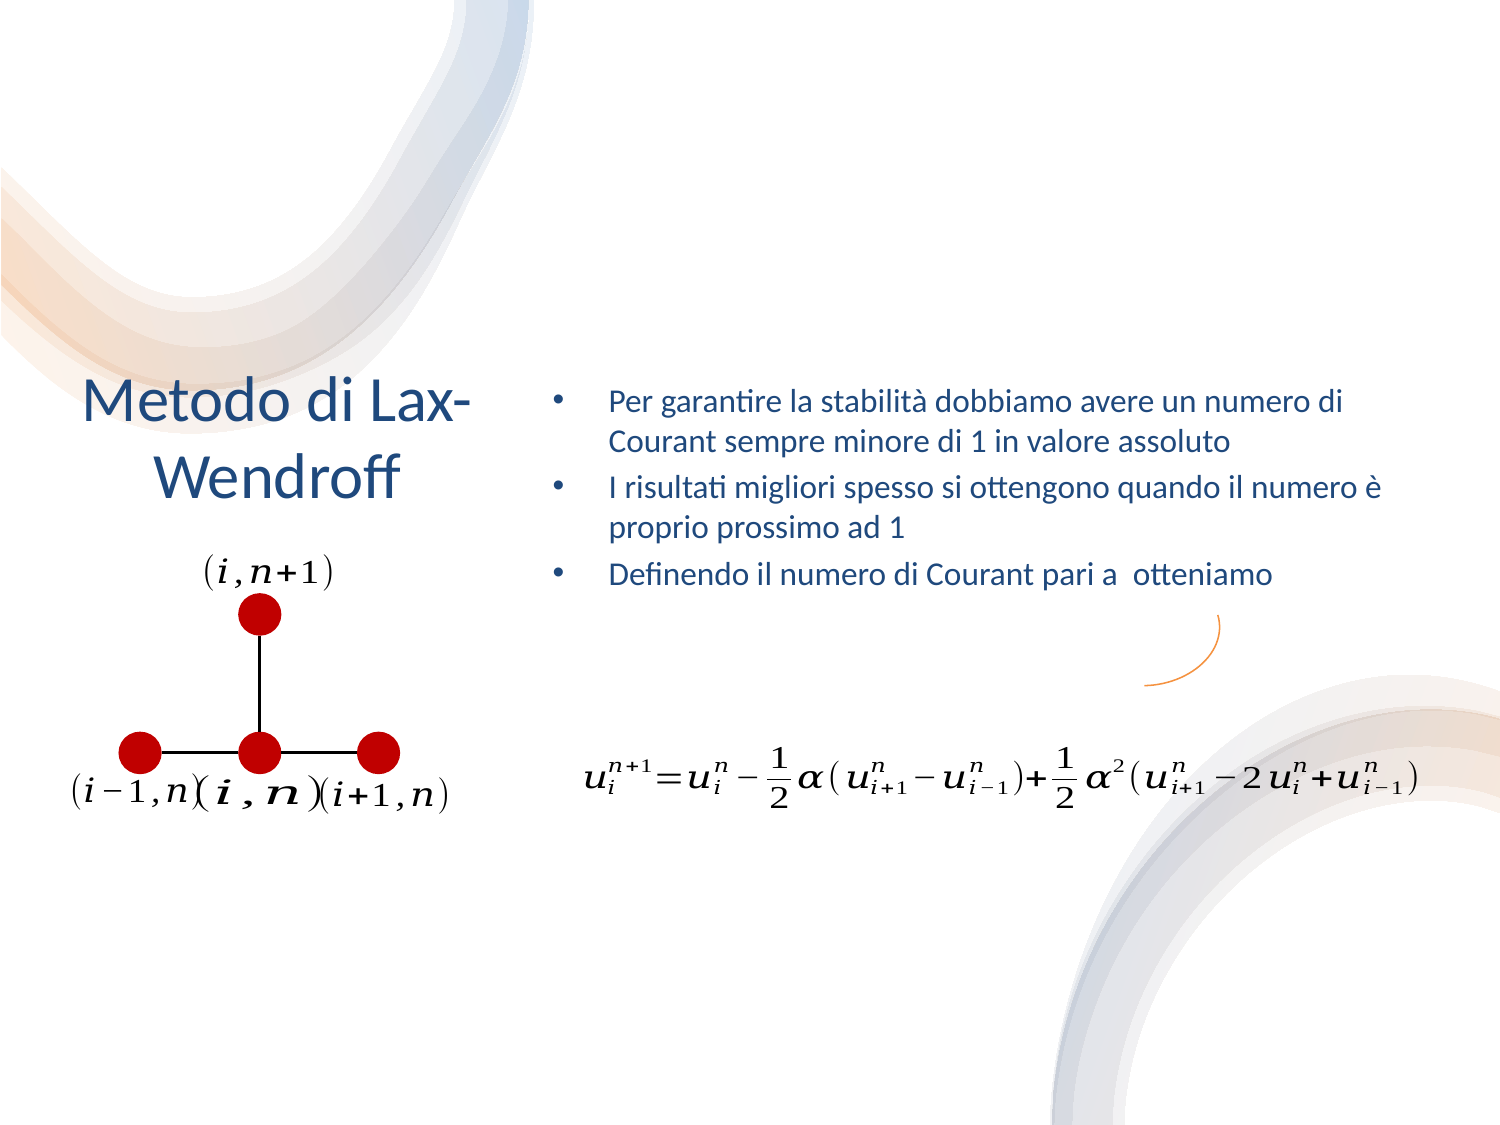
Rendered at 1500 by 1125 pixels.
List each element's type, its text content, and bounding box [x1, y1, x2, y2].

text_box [1049, 674, 1500, 1125]
text_box [0, 0, 1500, 1125]
text_box Metodo di Lax-Wendroff [23, 443, 532, 577]
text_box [1, 0, 534, 434]
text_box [69, 551, 450, 817]
text_box [1144, 614, 1221, 673]
